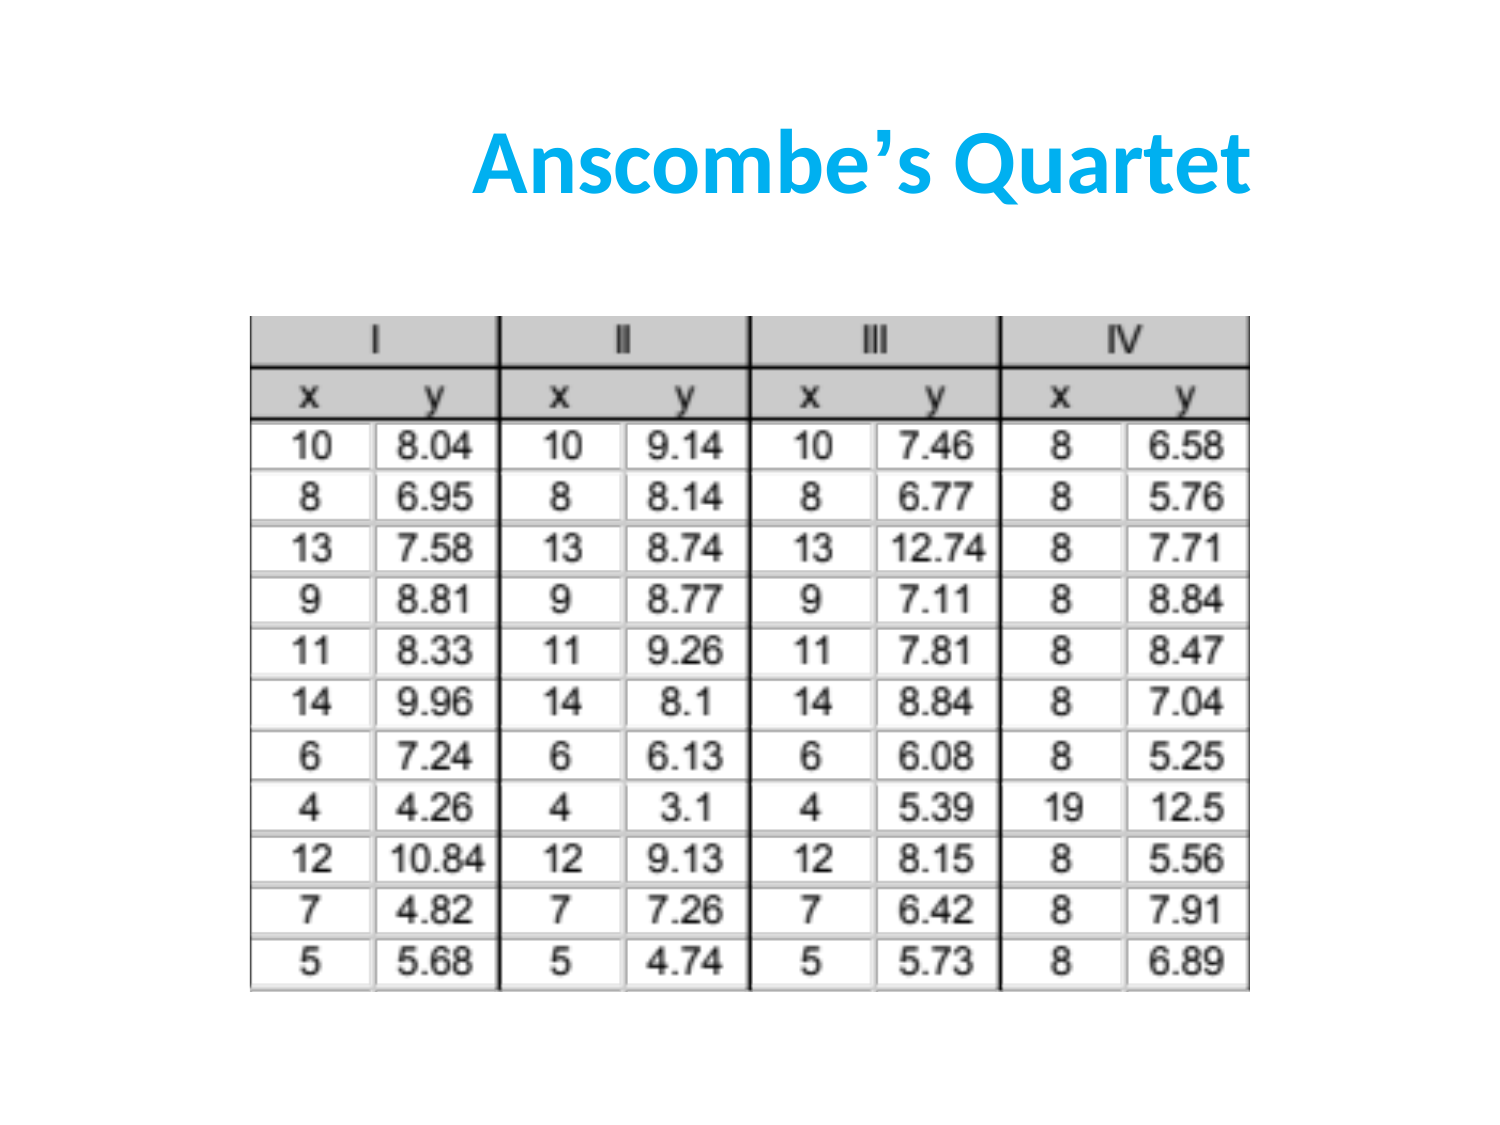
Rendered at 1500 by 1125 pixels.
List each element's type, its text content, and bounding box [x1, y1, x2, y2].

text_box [249, 316, 1251, 992]
title Anscombe’s Quartet [249, 31, 1475, 282]
